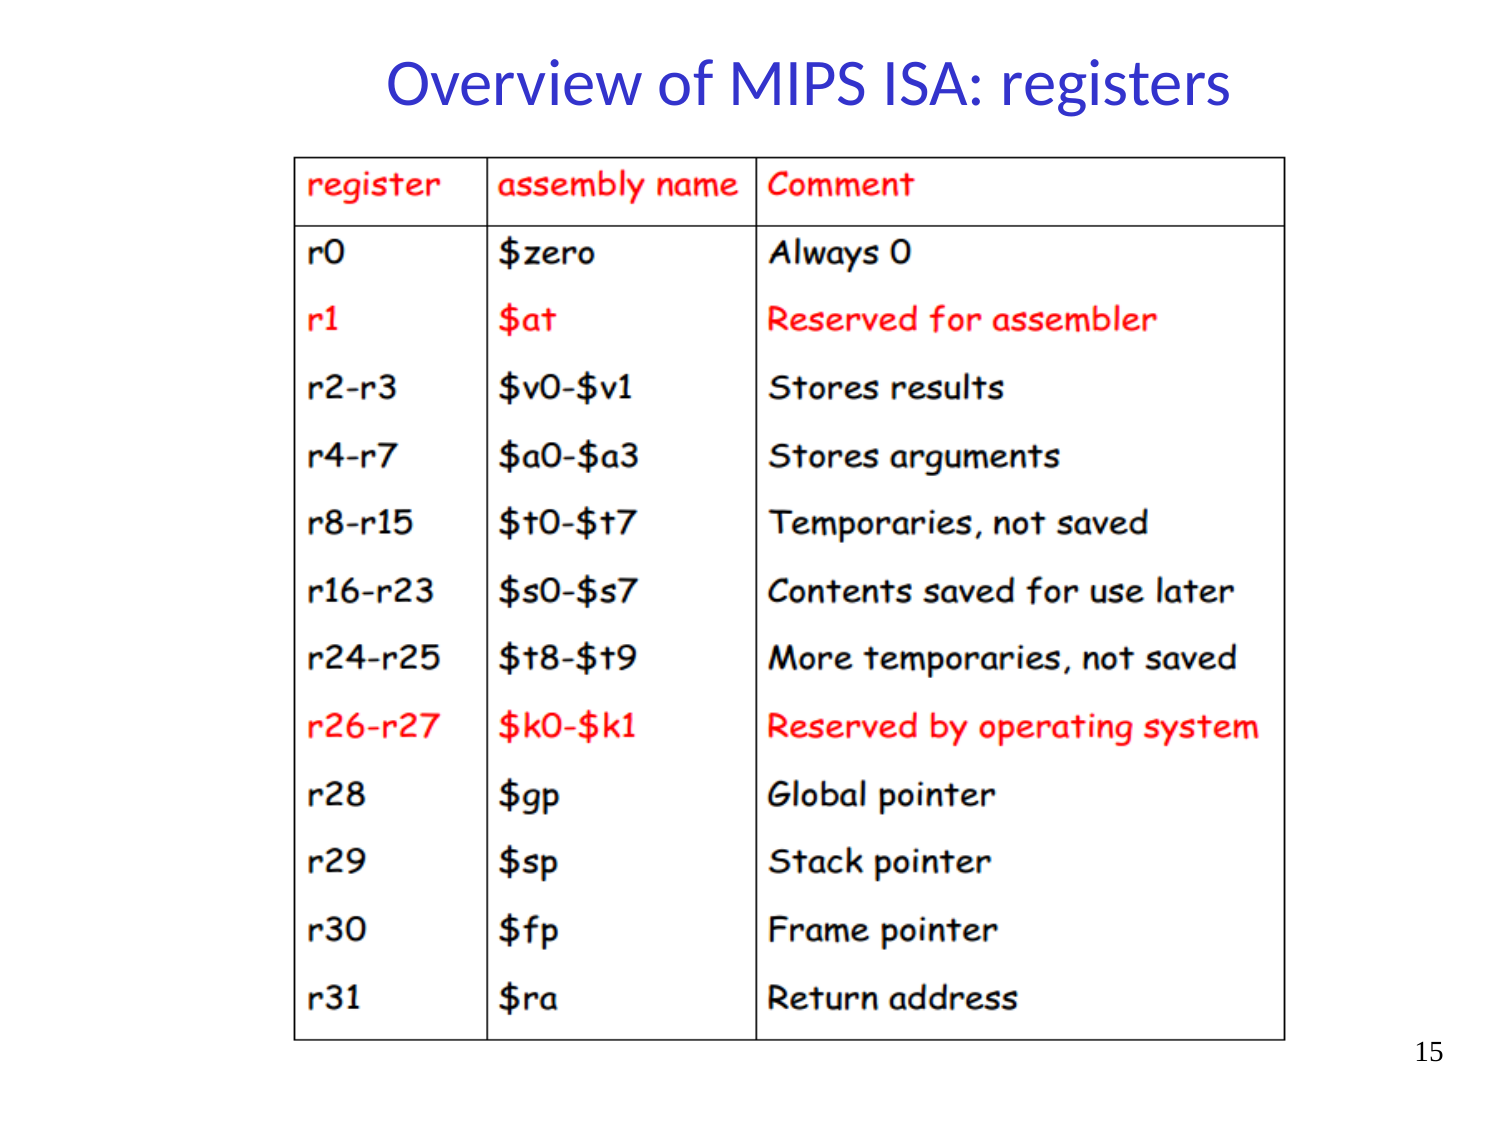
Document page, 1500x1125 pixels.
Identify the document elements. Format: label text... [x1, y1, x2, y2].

picture [288, 148, 1294, 1047]
subtitle Overview of MIPS ISA: registers [159, 30, 1460, 185]
slide_number 15 [1108, 1024, 1460, 1103]
